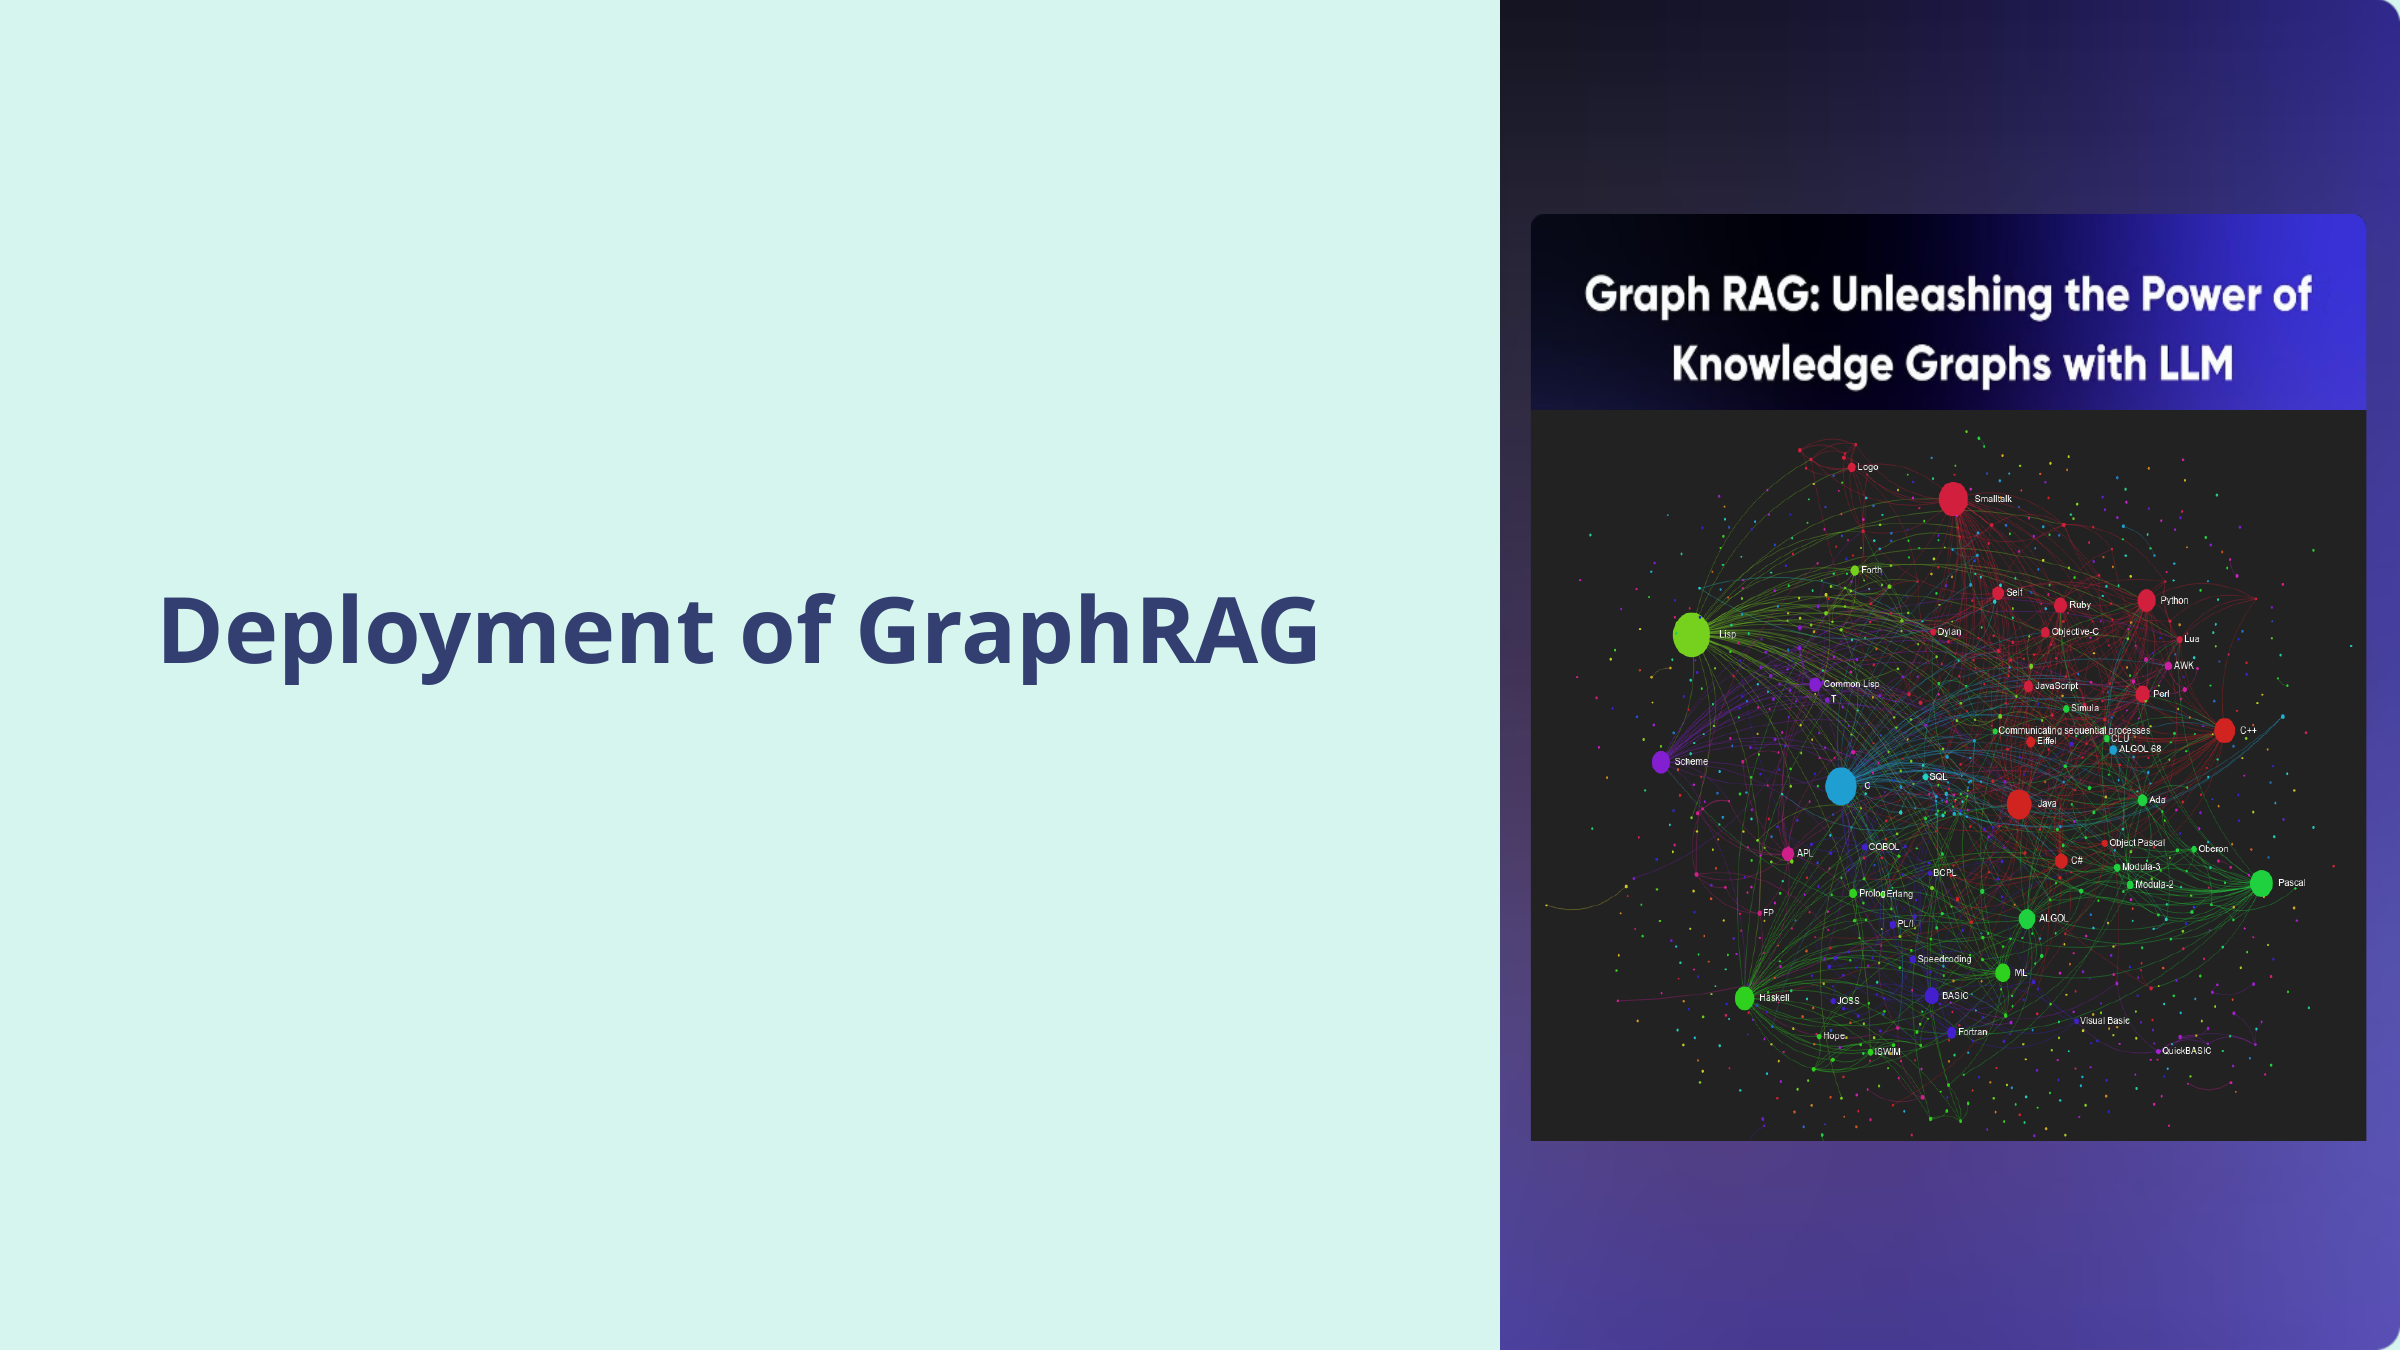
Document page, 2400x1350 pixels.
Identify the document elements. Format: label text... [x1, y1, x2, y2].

picture [1499, 0, 2400, 1350]
text_box Deployment of GraphRAG [141, 548, 1359, 802]
text_box [0, 0, 1499, 1350]
